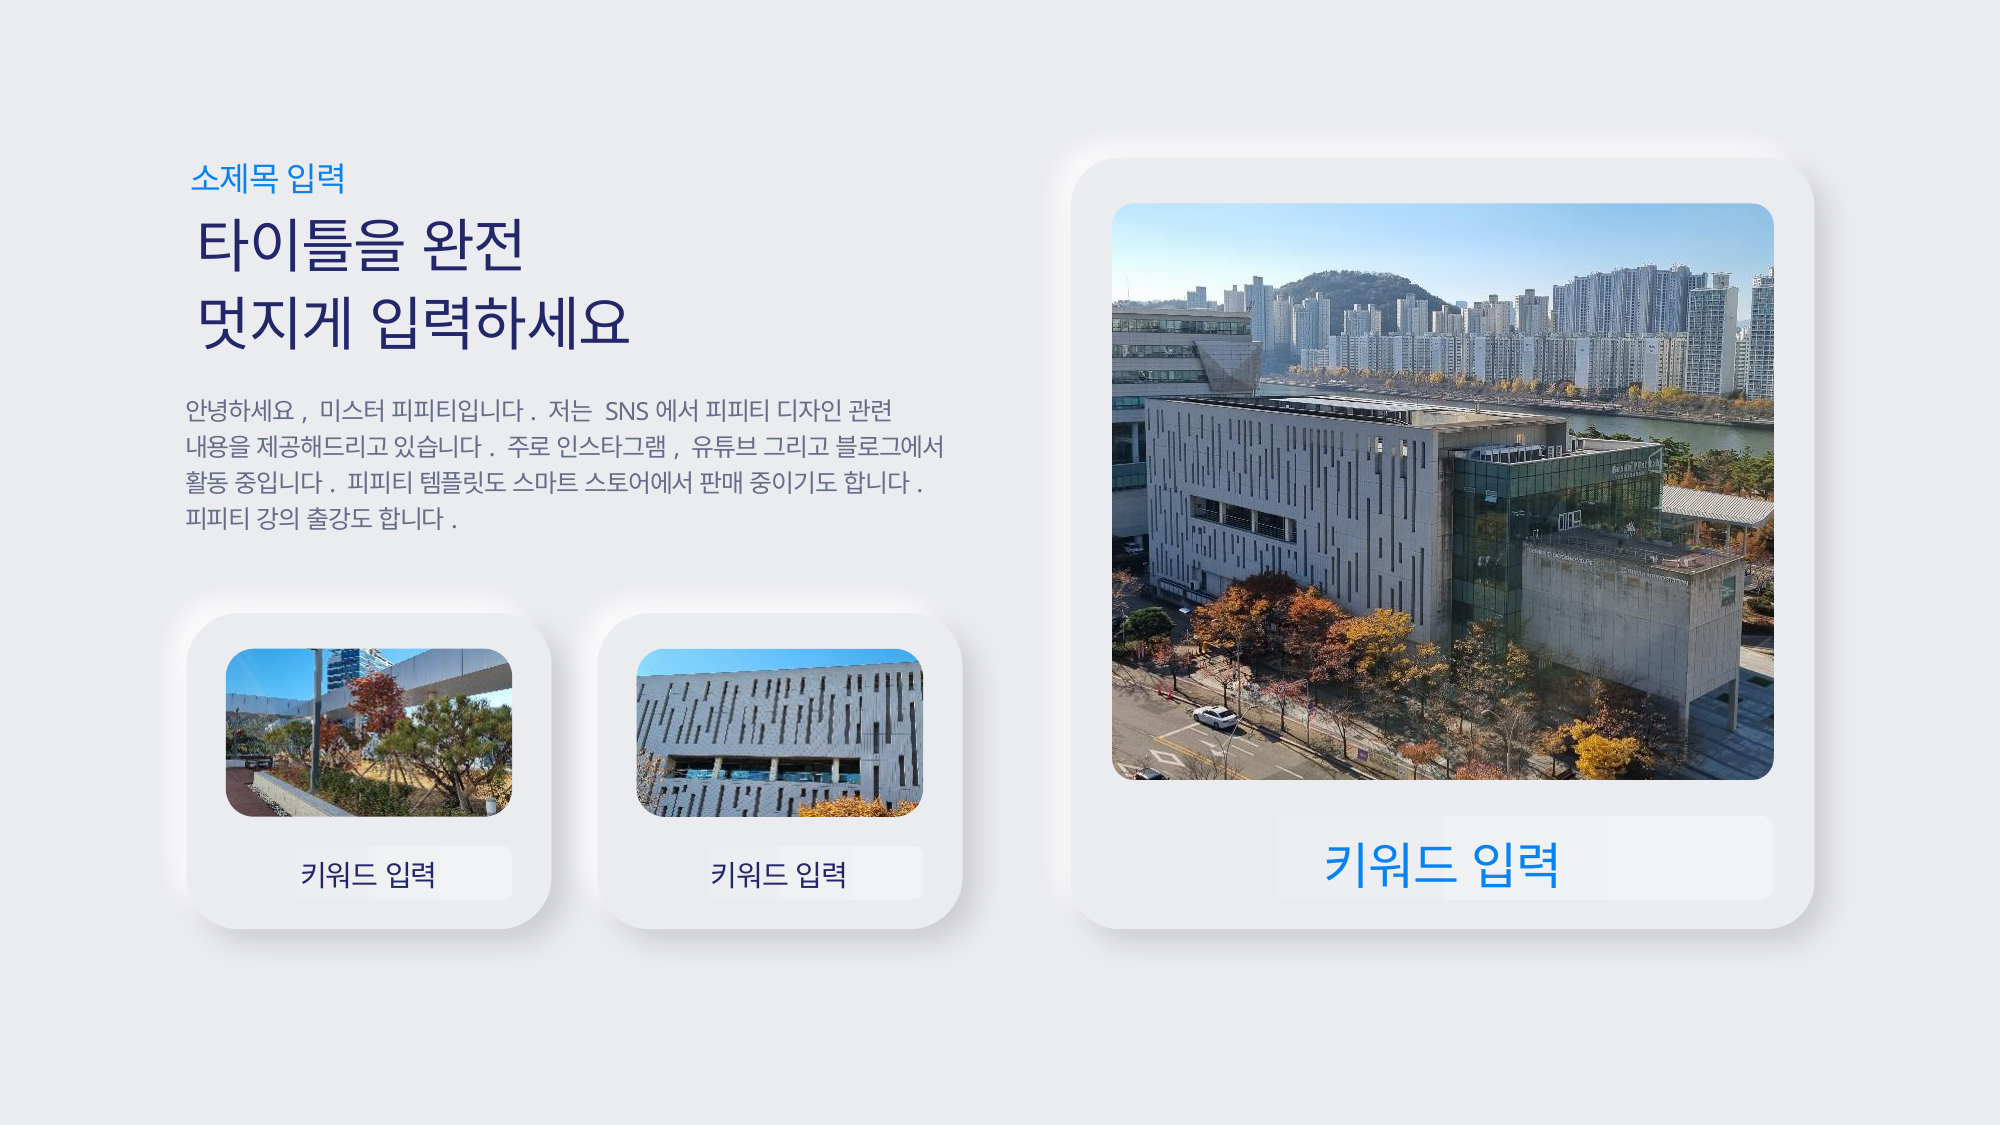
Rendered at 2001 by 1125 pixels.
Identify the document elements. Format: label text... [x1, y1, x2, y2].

picture [225, 648, 513, 817]
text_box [1071, 158, 1815, 930]
text_box 타이틀을 완전 멋지게 입력하세요 [196, 202, 633, 357]
picture [1112, 203, 1774, 780]
text_box 안녕하세요, 미스터 피피티입니다. 저는 SNS에서 피피티 디자인 관련 내용을 제공해드리고 있습니다. 주로 인스타그램, 유튜브 그리고 블로그에서 활동 중입니다. 피피티 템플릿도 스마트 스토어에서 판매 중이기도 합니다. 피피티 강의 출강도 합니다. [184, 389, 963, 534]
text_box 소제목 입력 [190, 158, 348, 199]
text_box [186, 613, 552, 930]
picture [636, 648, 924, 817]
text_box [597, 613, 963, 930]
